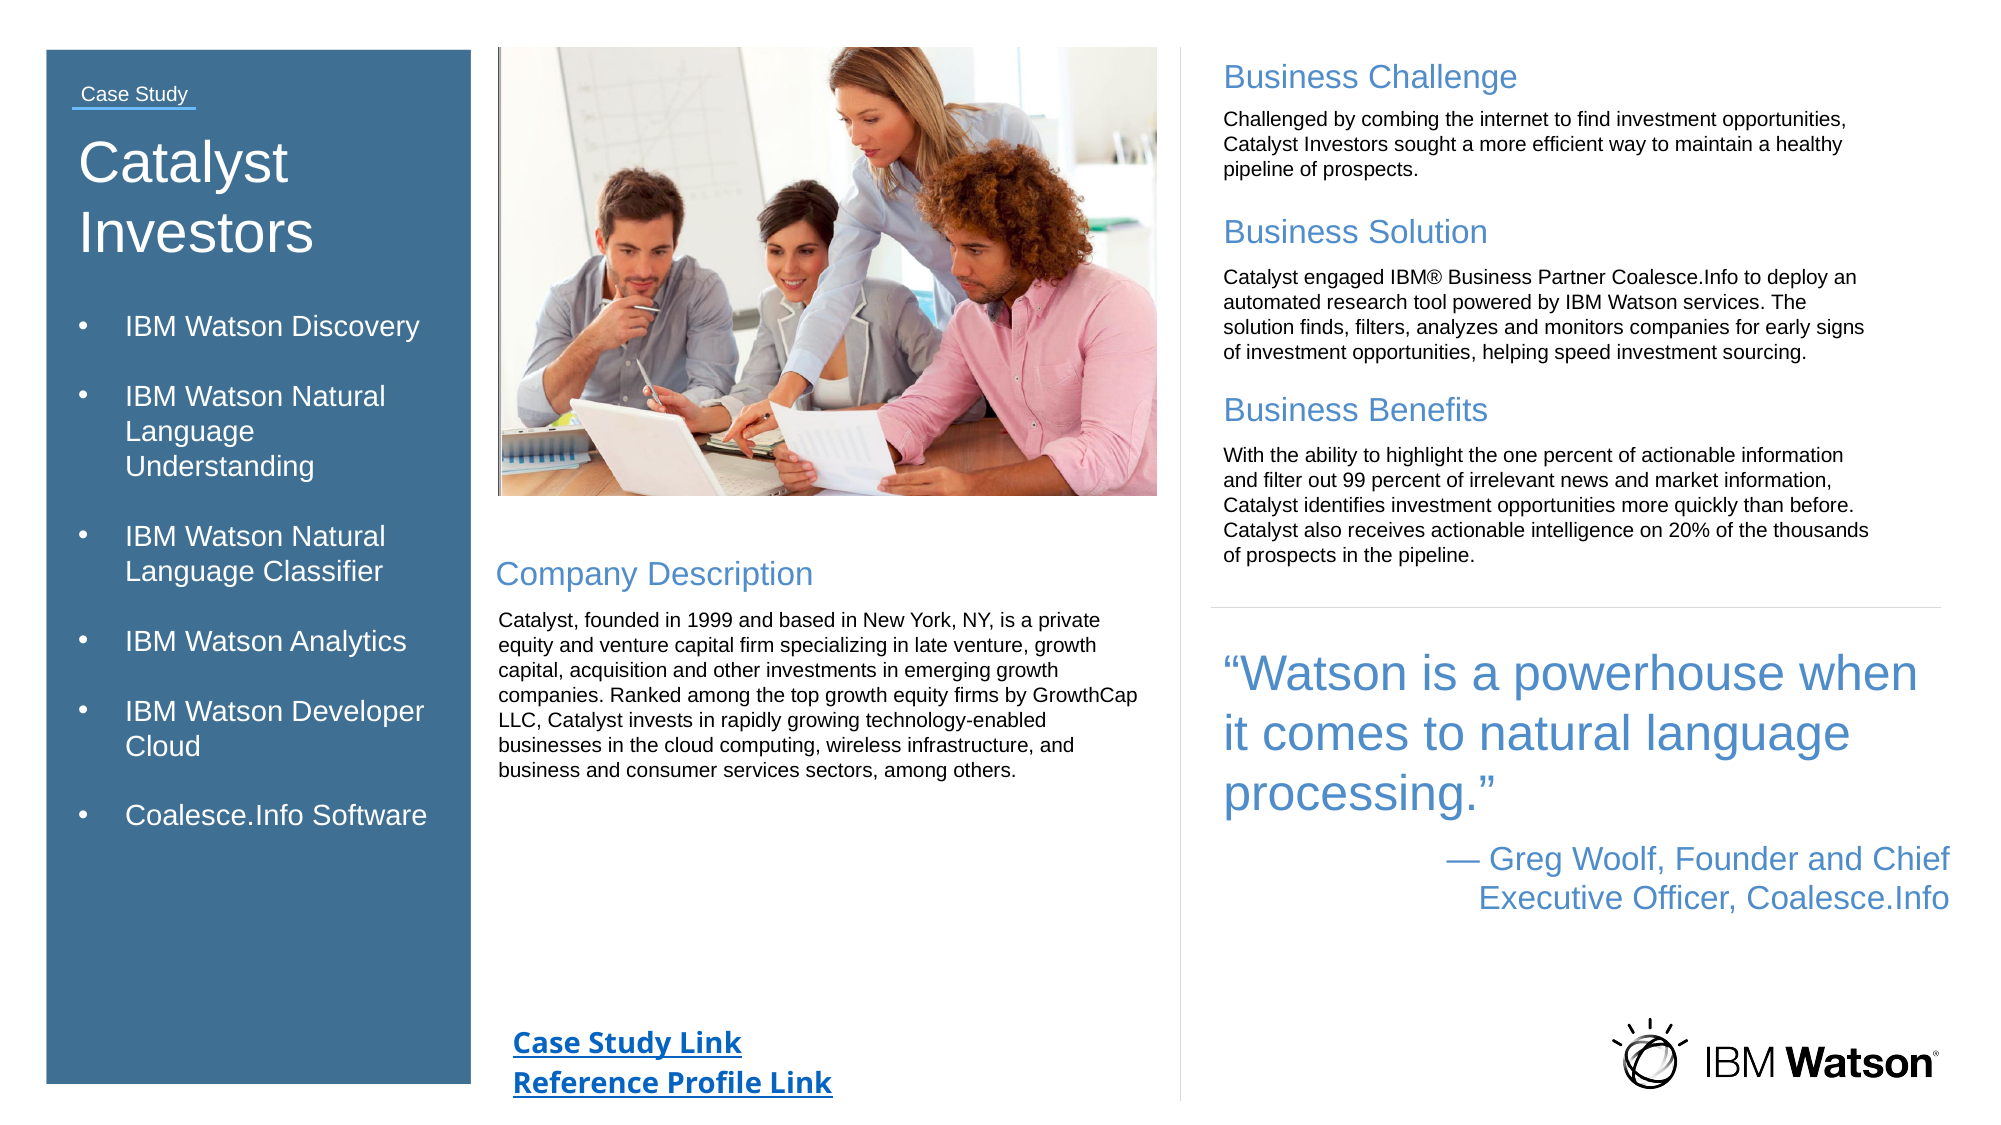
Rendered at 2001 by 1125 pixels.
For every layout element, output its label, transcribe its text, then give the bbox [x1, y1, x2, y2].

text_box Business Solution [1223, 202, 1583, 258]
picture [1609, 1015, 1942, 1092]
text_box Case Study Link Reference Profile Link [497, 1017, 949, 1112]
text_box Case Study [80, 80, 335, 104]
text_box Company Description [495, 545, 855, 600]
text_box Catalyst engaged IBM® Business Partner Coalesce.Info to deploy an automated research tool powered by IBM Watson services. The solution finds, filters, analyzes and monitors companies for early signs of investment opportunities, helping speed investment sourcing. [1223, 263, 1872, 375]
picture [498, 47, 1157, 496]
text_box Business Benefits [1223, 380, 1583, 436]
text_box “Watson is a powerhouse when it comes to natural language processing.” — Greg Woolf, Founder and Chief Executive Officer, Coalesce.Info [1223, 640, 1951, 975]
text_box Catalyst Investors [63, 116, 423, 272]
text_box IBM Watson Discovery IBM Watson Natural Language Understanding IBM Watson Natural Language Classifier IBM Watson Analytics IBM Watson Developer Cloud Coalesce.Info Software [63, 299, 453, 874]
text_box Catalyst, founded in 1999 and based in New York, NY, is a private equity and venture capital firm specializing in late venture, growth capital, acquisition and other investments in emerging growth companies. Ranked among the top growth equity firms by GrowthCap LLC, Catalyst invests in rapidly growing technology-enabled businesses in the cloud computing, wireless infrastructure, and business and consumer services sectors, among others. [498, 607, 1147, 823]
text_box Challenged by combing the internet to find investment opportunities, Catalyst Investors sought a more efficient way to maintain a healthy pipeline of prospects. [1223, 105, 1872, 203]
text_box [498, 903, 1147, 1120]
text_box [46, 49, 472, 1085]
text_box With the ability to highlight the one percent of actionable information and filter out 99 percent of irrelevant news and market information, Catalyst identifies investment opportunities more quickly than before. Catalyst also receives actionable intelligence on 20% of the thousands of prospects in the pipeline. [1223, 441, 1872, 554]
text_box Business Challenge [1223, 47, 1583, 103]
